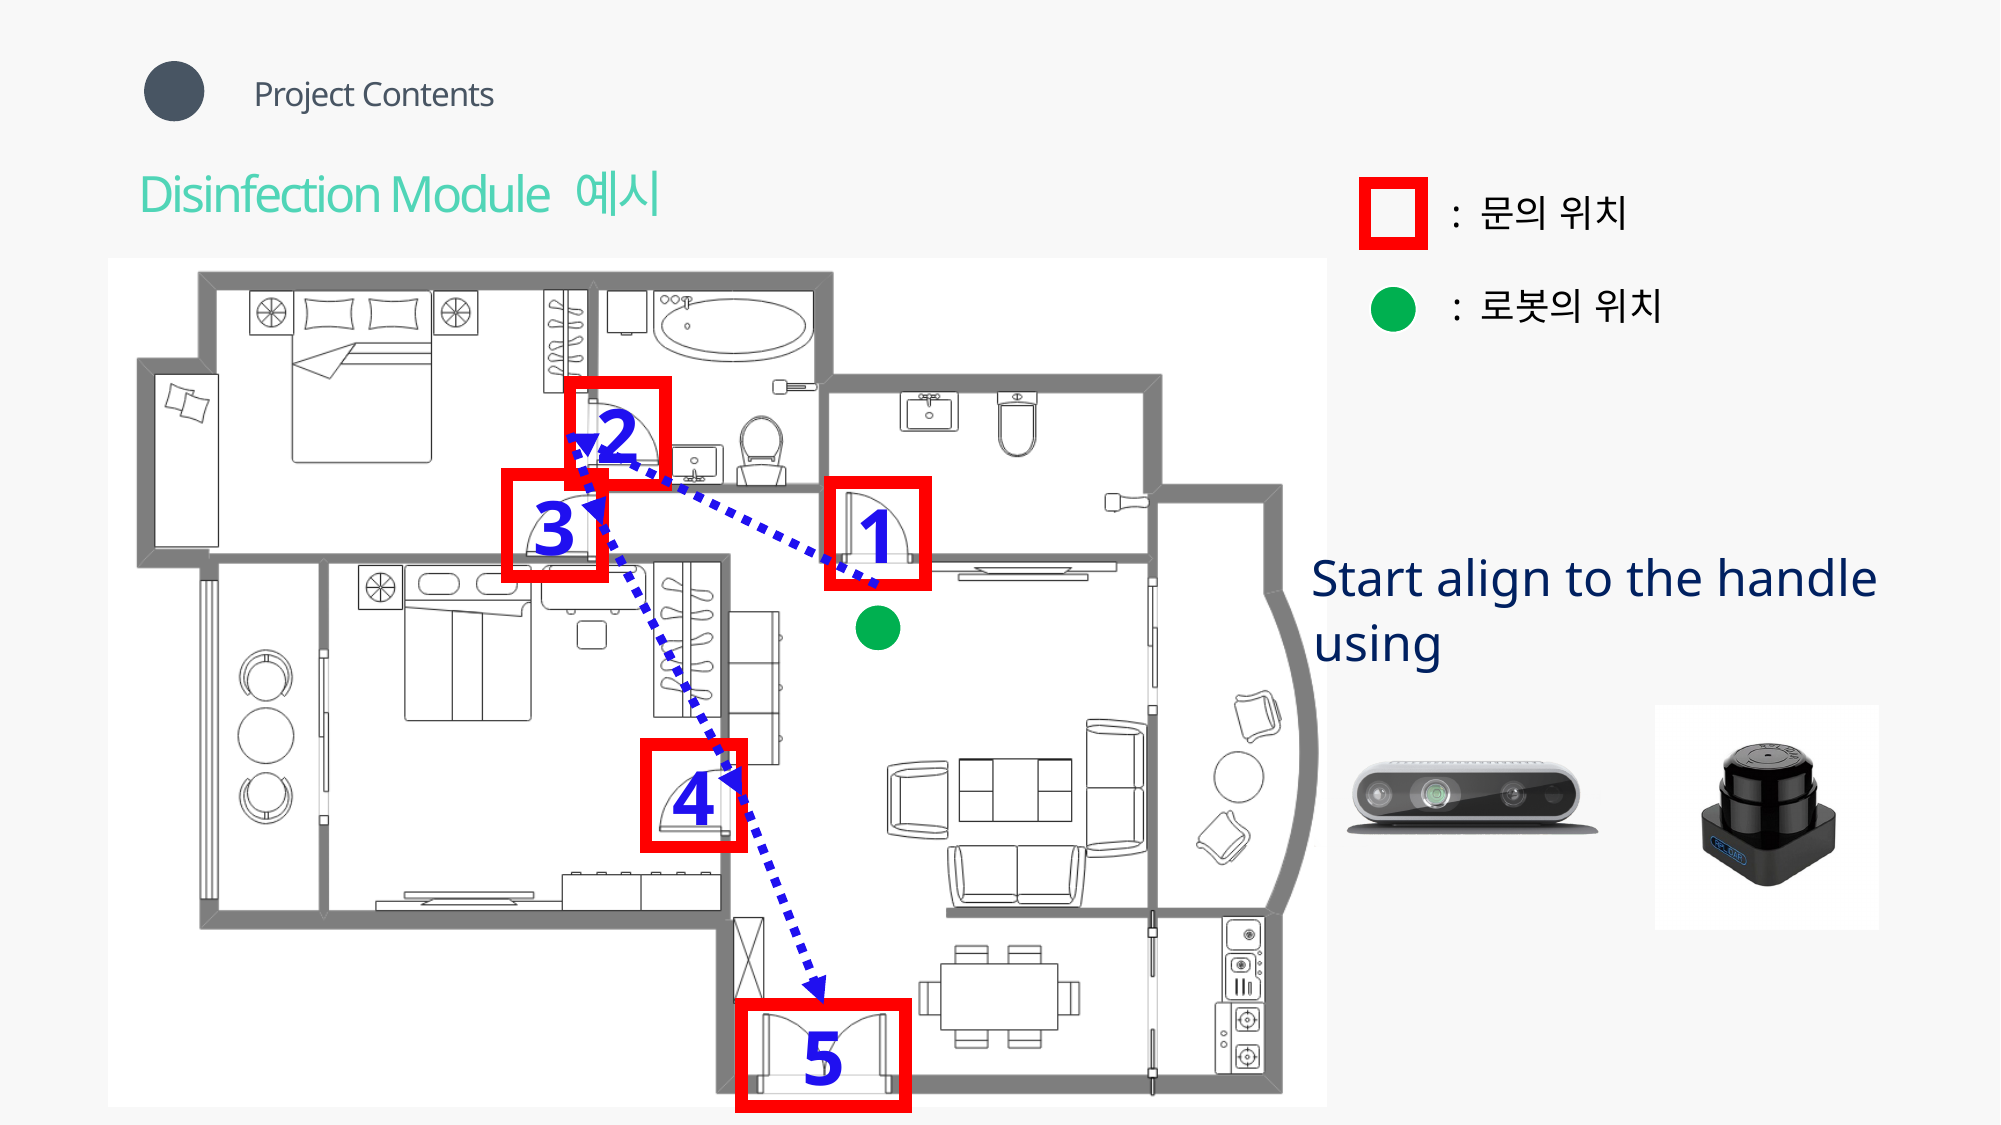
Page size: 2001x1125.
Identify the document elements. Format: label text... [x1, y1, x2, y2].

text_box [569, 433, 603, 526]
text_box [603, 433, 878, 585]
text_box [741, 795, 824, 1005]
text_box Disinfection Module 예시 [123, 148, 742, 230]
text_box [602, 525, 742, 796]
text_box [1368, 284, 1418, 334]
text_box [569, 526, 602, 585]
text_box [1364, 182, 1423, 245]
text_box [107, 258, 1327, 1107]
text_box [154, 60, 194, 67]
text_box using [1327, 604, 1491, 679]
text_box [154, 115, 195, 123]
text_box Project Contents [238, 61, 511, 121]
text_box : 문의 위치 [1436, 183, 1728, 243]
text_box : 로봇의 위치 [1437, 275, 1729, 336]
picture [1314, 753, 1601, 847]
picture [1654, 705, 1879, 930]
text_box Start align to the handle [1327, 538, 2000, 614]
text_box 02 [145, 67, 204, 115]
